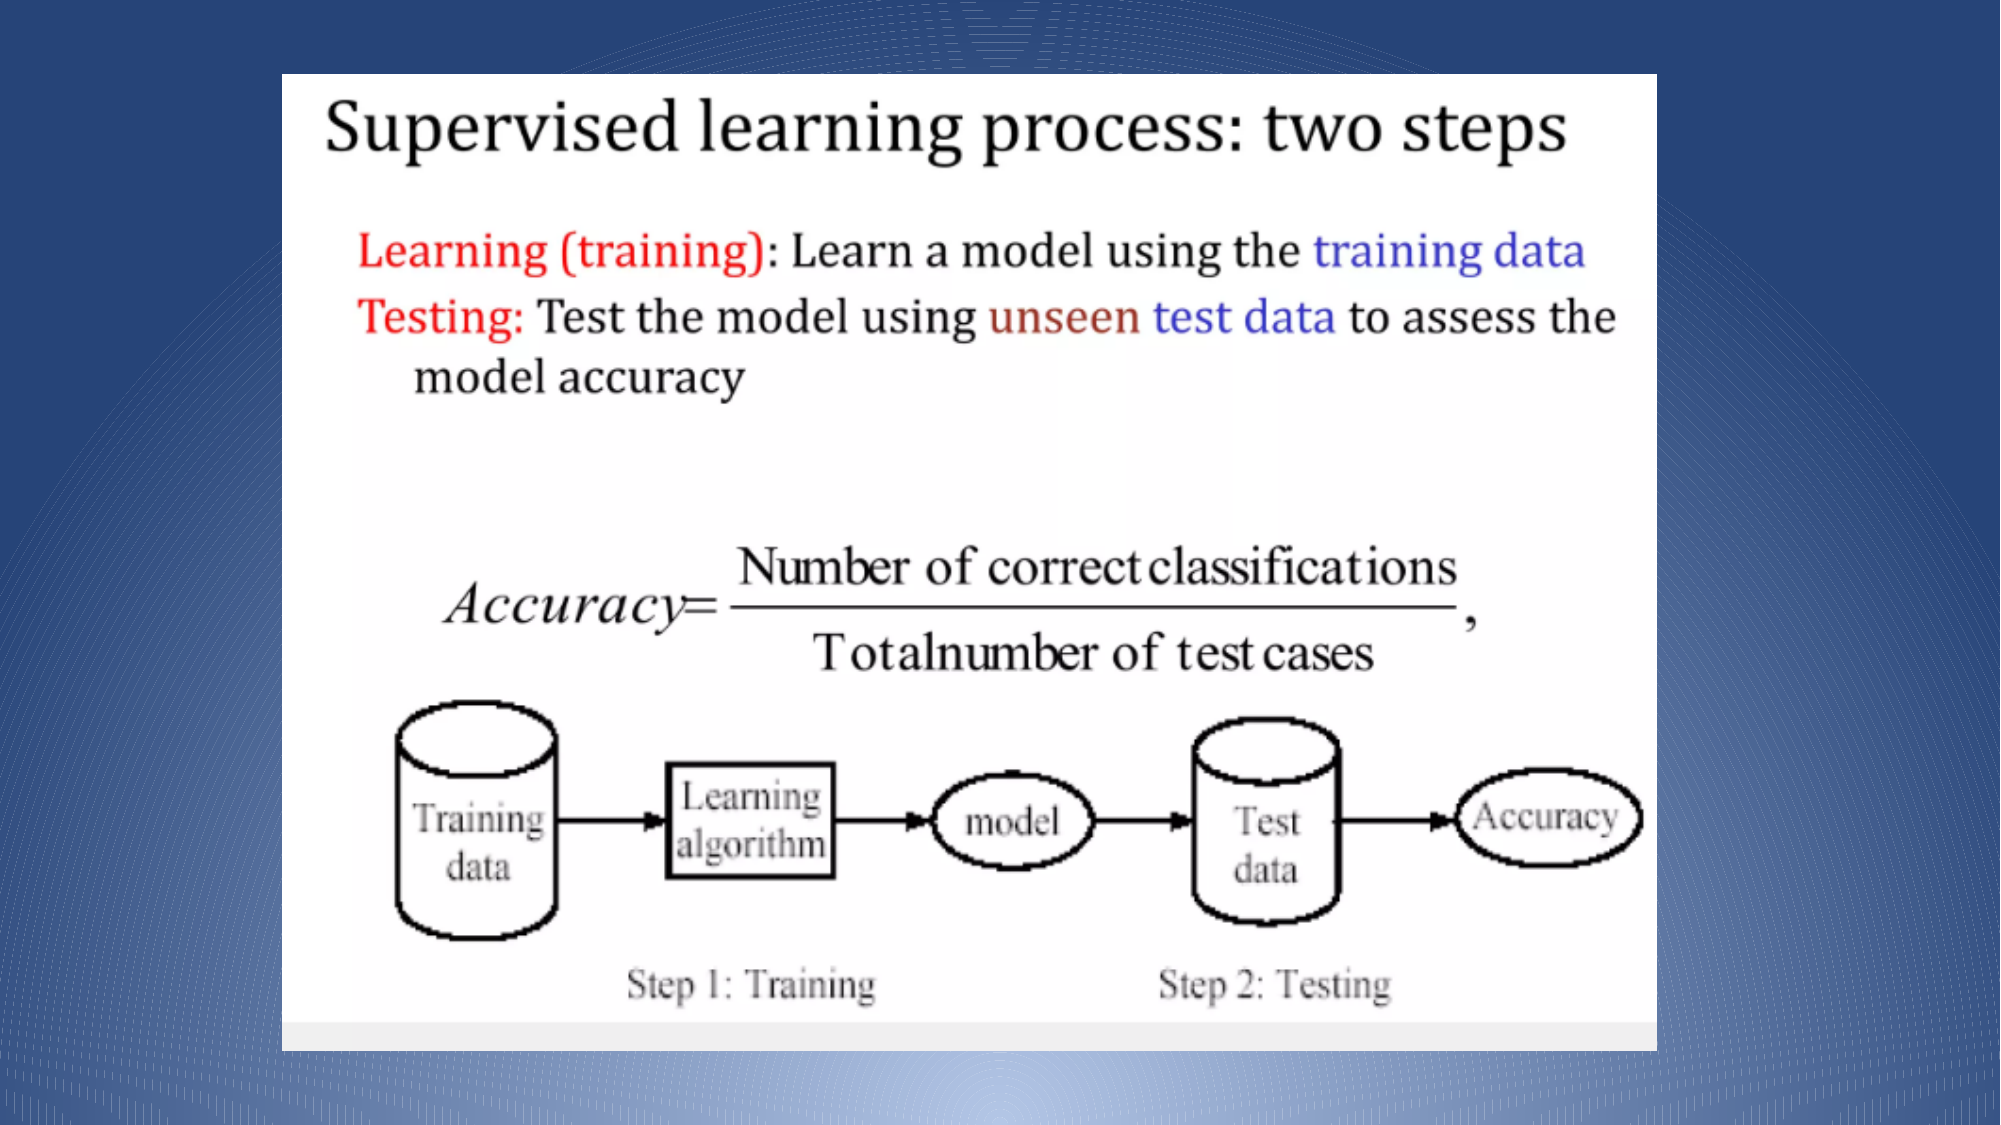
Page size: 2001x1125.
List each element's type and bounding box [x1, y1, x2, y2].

picture [282, 74, 1657, 1051]
